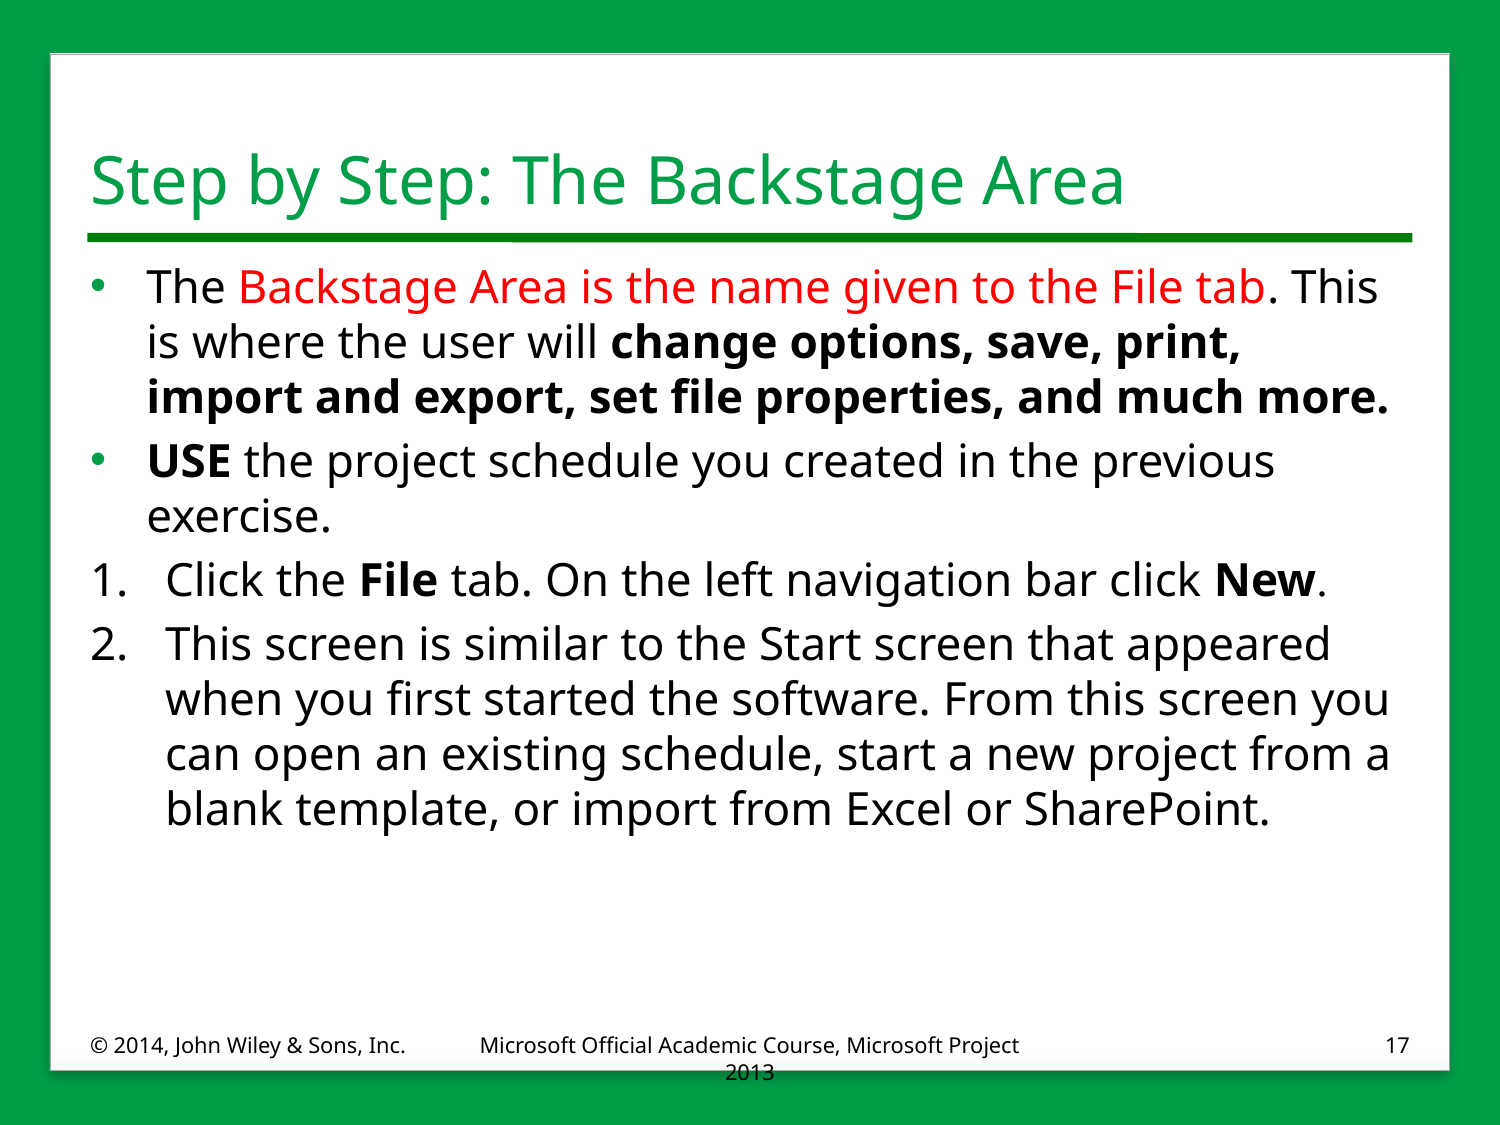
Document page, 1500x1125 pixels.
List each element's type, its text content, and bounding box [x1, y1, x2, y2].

list The Backstage Area is the name given to the File tab. This is where the user will change options, save, print, import and export, set file properties, and much more. USE the project schedule you created in the previous exercise. 1. Click the File tab. On the left navigation bar click New. 2. This screen is similar to the Start screen that appeared when you first started the software. From this screen you can open an existing schedule, start a new project from a blank template, or import from Excel or SharePoint. [75, 249, 1425, 1063]
title Step by Step: The Backstage Area [74, 74, 1426, 226]
slide_number 17 [1074, 1024, 1426, 1103]
footer Microsoft Official Academic Course, Microsoft Project 2013 [449, 1024, 1051, 1103]
slide_number © 2014, John Wiley & Sons, Inc. [74, 1024, 426, 1103]
